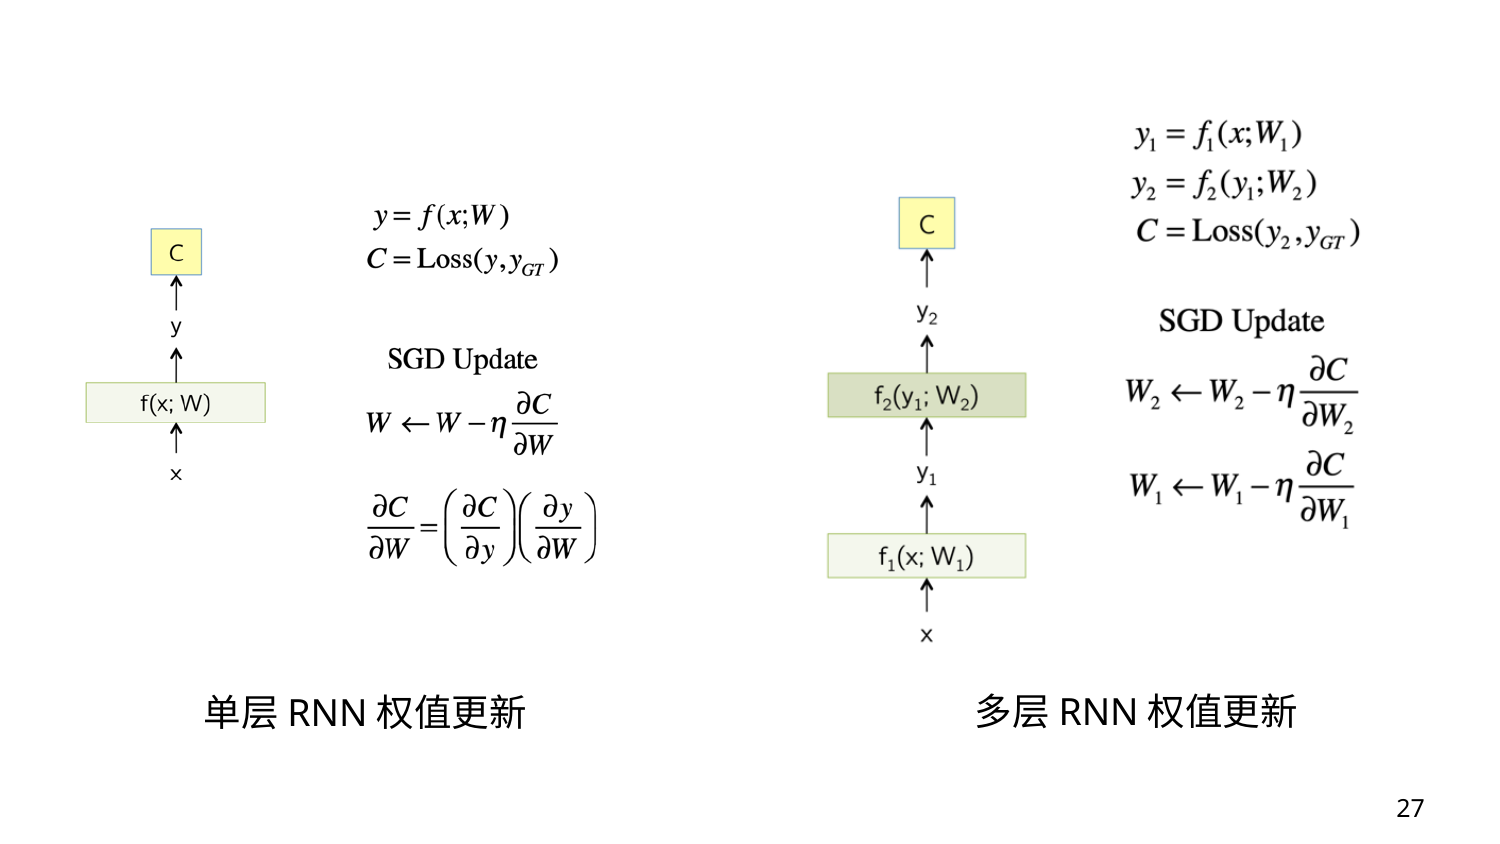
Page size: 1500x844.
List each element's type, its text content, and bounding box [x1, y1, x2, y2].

picture [814, 110, 1445, 651]
text_box 单层RNN权值更新 [188, 681, 654, 742]
text_box 多层RNN权值更新 [959, 694, 1425, 741]
picture [55, 177, 647, 586]
slide_number 27 [1299, 789, 1425, 835]
